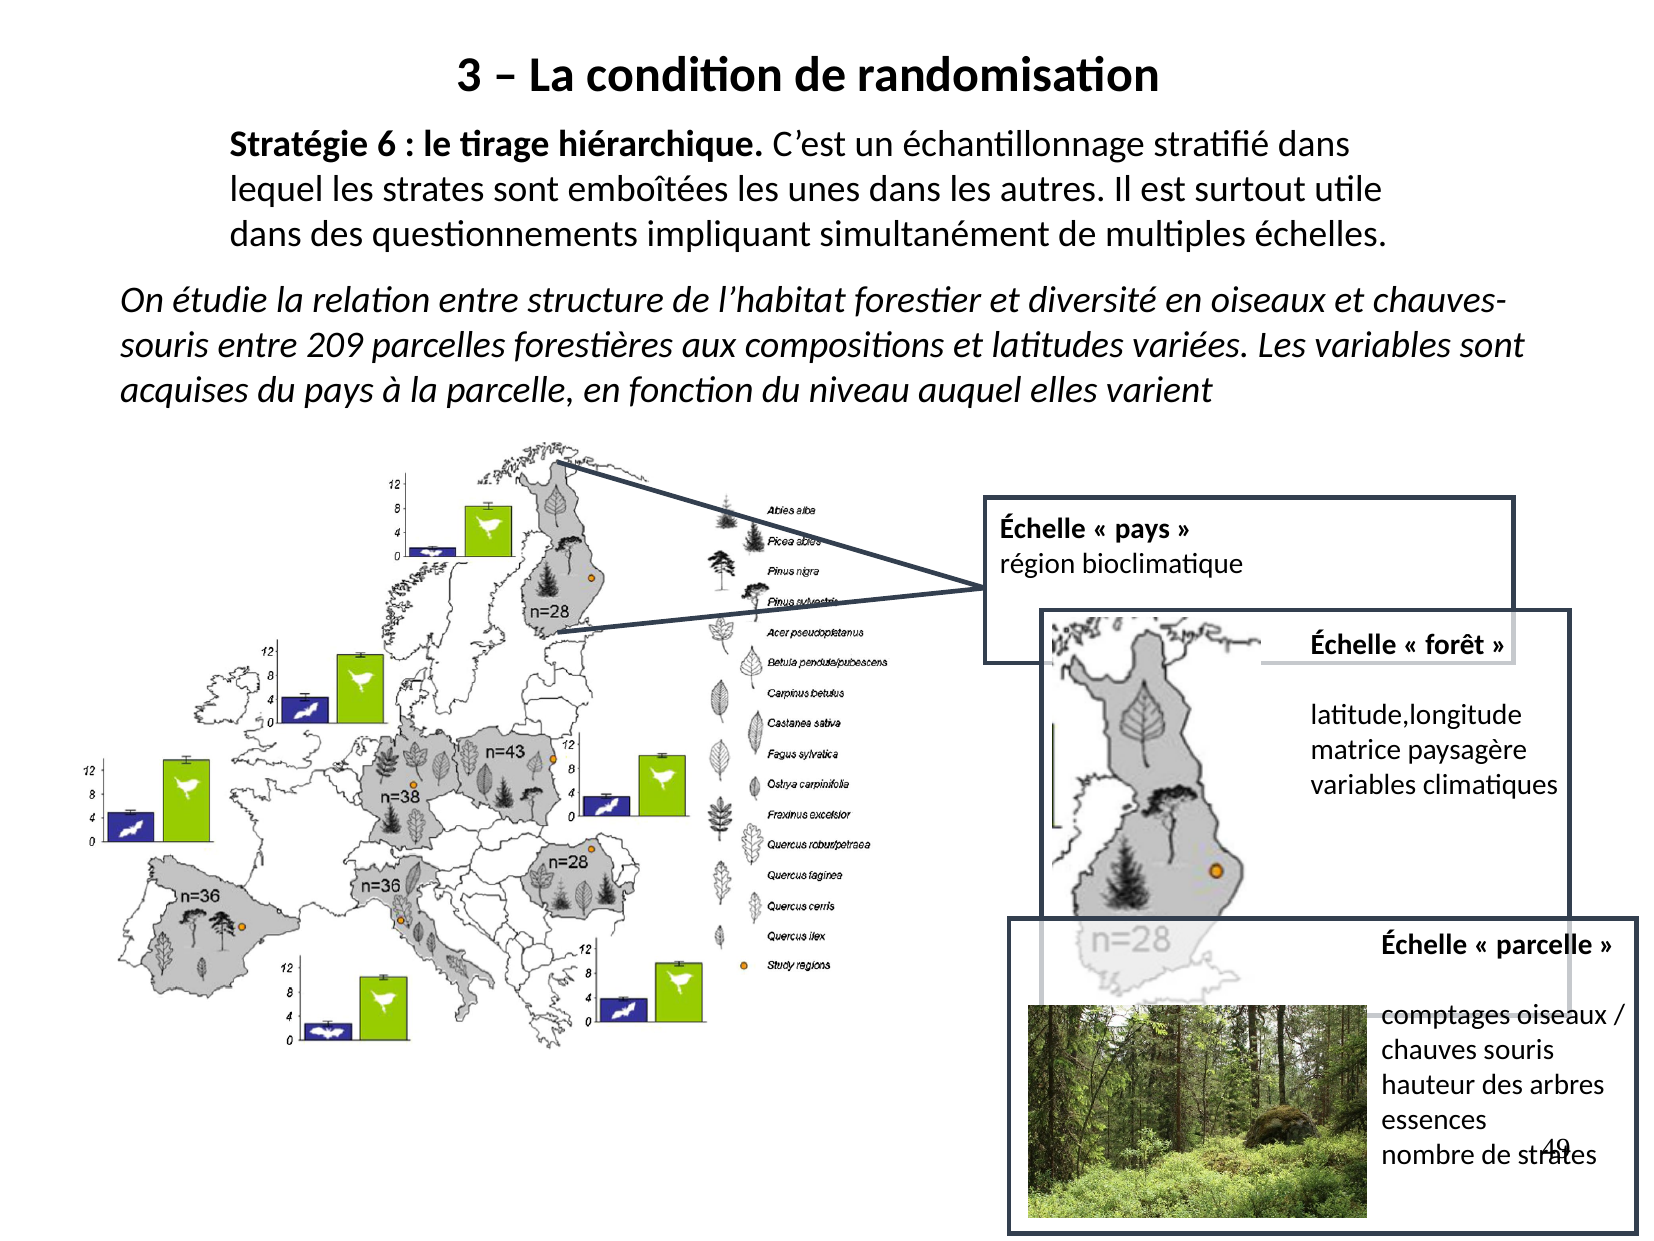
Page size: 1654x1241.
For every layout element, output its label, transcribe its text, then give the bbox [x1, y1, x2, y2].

text_box Stratégie 6 : le tirage hiérarchique. C’est un échantillonnage stratifié dans lequel les strates sont emboîtées les unes dans les autres. Il est surtout utile dans des questionnements impliquant simultanément de multiples échelles. [214, 112, 1410, 262]
picture [34, 439, 917, 1061]
text_box On étudie la relation entre structure de l’habitat forestier et diversité en oiseaux et chauves-souris entre 209 parcelles forestières aux compositions et latitudes variées. Les variables sont acquises du pays à la parcelle, en fonction du niveau auquel elles varient [105, 268, 1570, 418]
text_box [557, 587, 986, 633]
text_box Échelle « pays » région bioclimatique [986, 502, 1328, 622]
text_box [1040, 609, 1571, 917]
text_box 3 – La condition de randomisation [126, 34, 1491, 110]
slide_number 49 [1367, 1129, 1571, 1216]
picture [1028, 617, 1367, 1218]
text_box [986, 497, 1515, 609]
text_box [557, 461, 986, 587]
text_box [984, 622, 1040, 664]
text_box Échelle « parcelle » comptages oiseaux / chauves souris hauteur des arbres essences nombre de strates [1366, 918, 1654, 1178]
text_box Échelle « forêt » latitude,longitude matrice paysagère variables climatiques [1295, 617, 1639, 843]
text_box [1008, 917, 1637, 1234]
